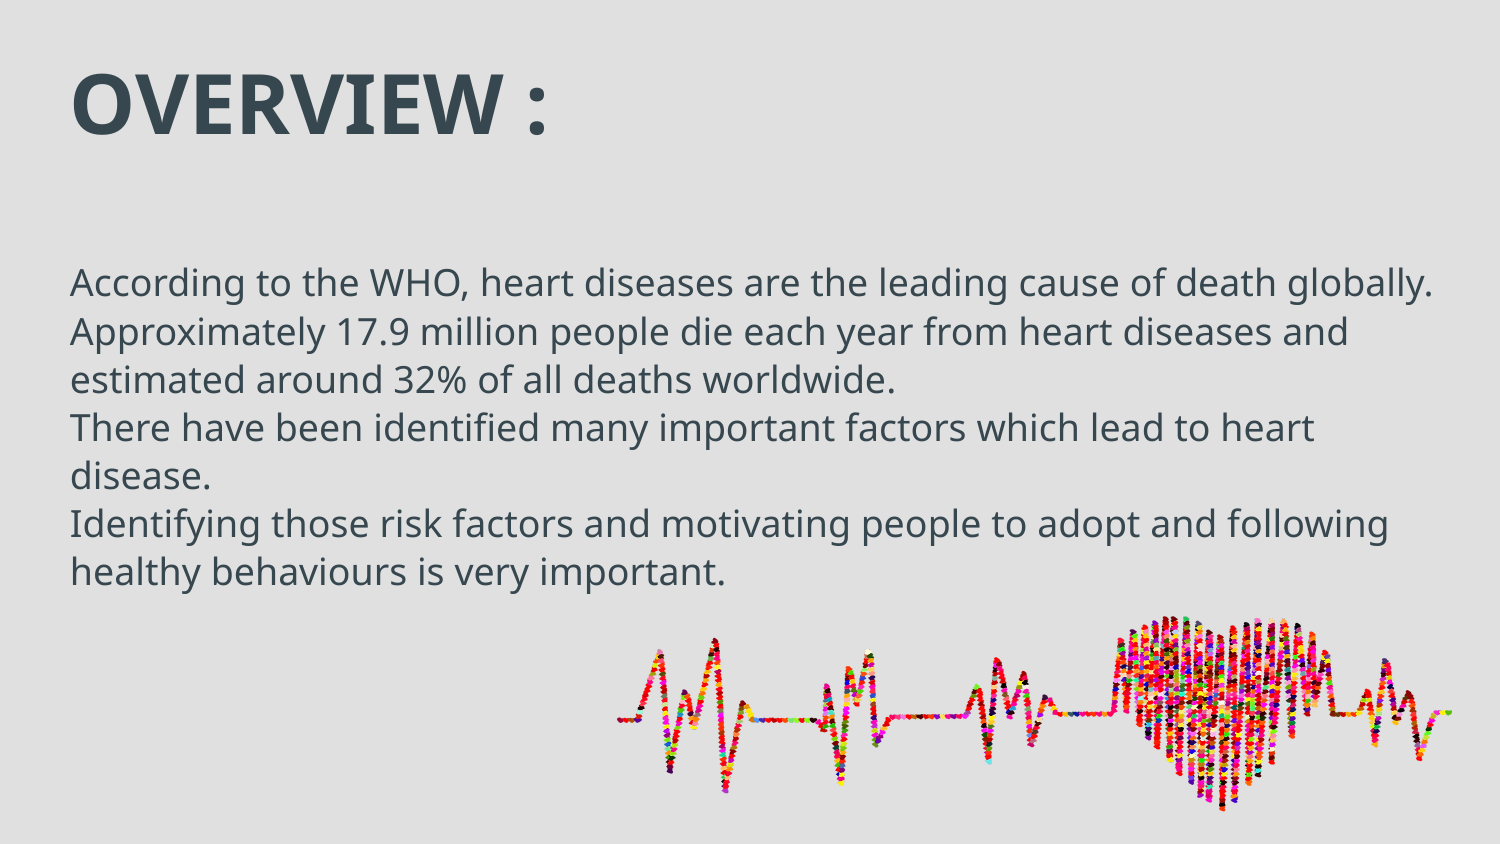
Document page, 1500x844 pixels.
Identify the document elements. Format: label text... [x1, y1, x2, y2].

title OVERVIEW : According to the WHO, heart diseases are the leading cause of death globally. Approximately 17.9 million people die each year from heart diseases and estimated around 32% of all deaths worldwide. There have been identified many important factors which lead to heart disease. Identifying those risk factors and motivating people to adopt and following healthy behaviours is very important. [54, 52, 1452, 714]
picture [616, 549, 1452, 844]
